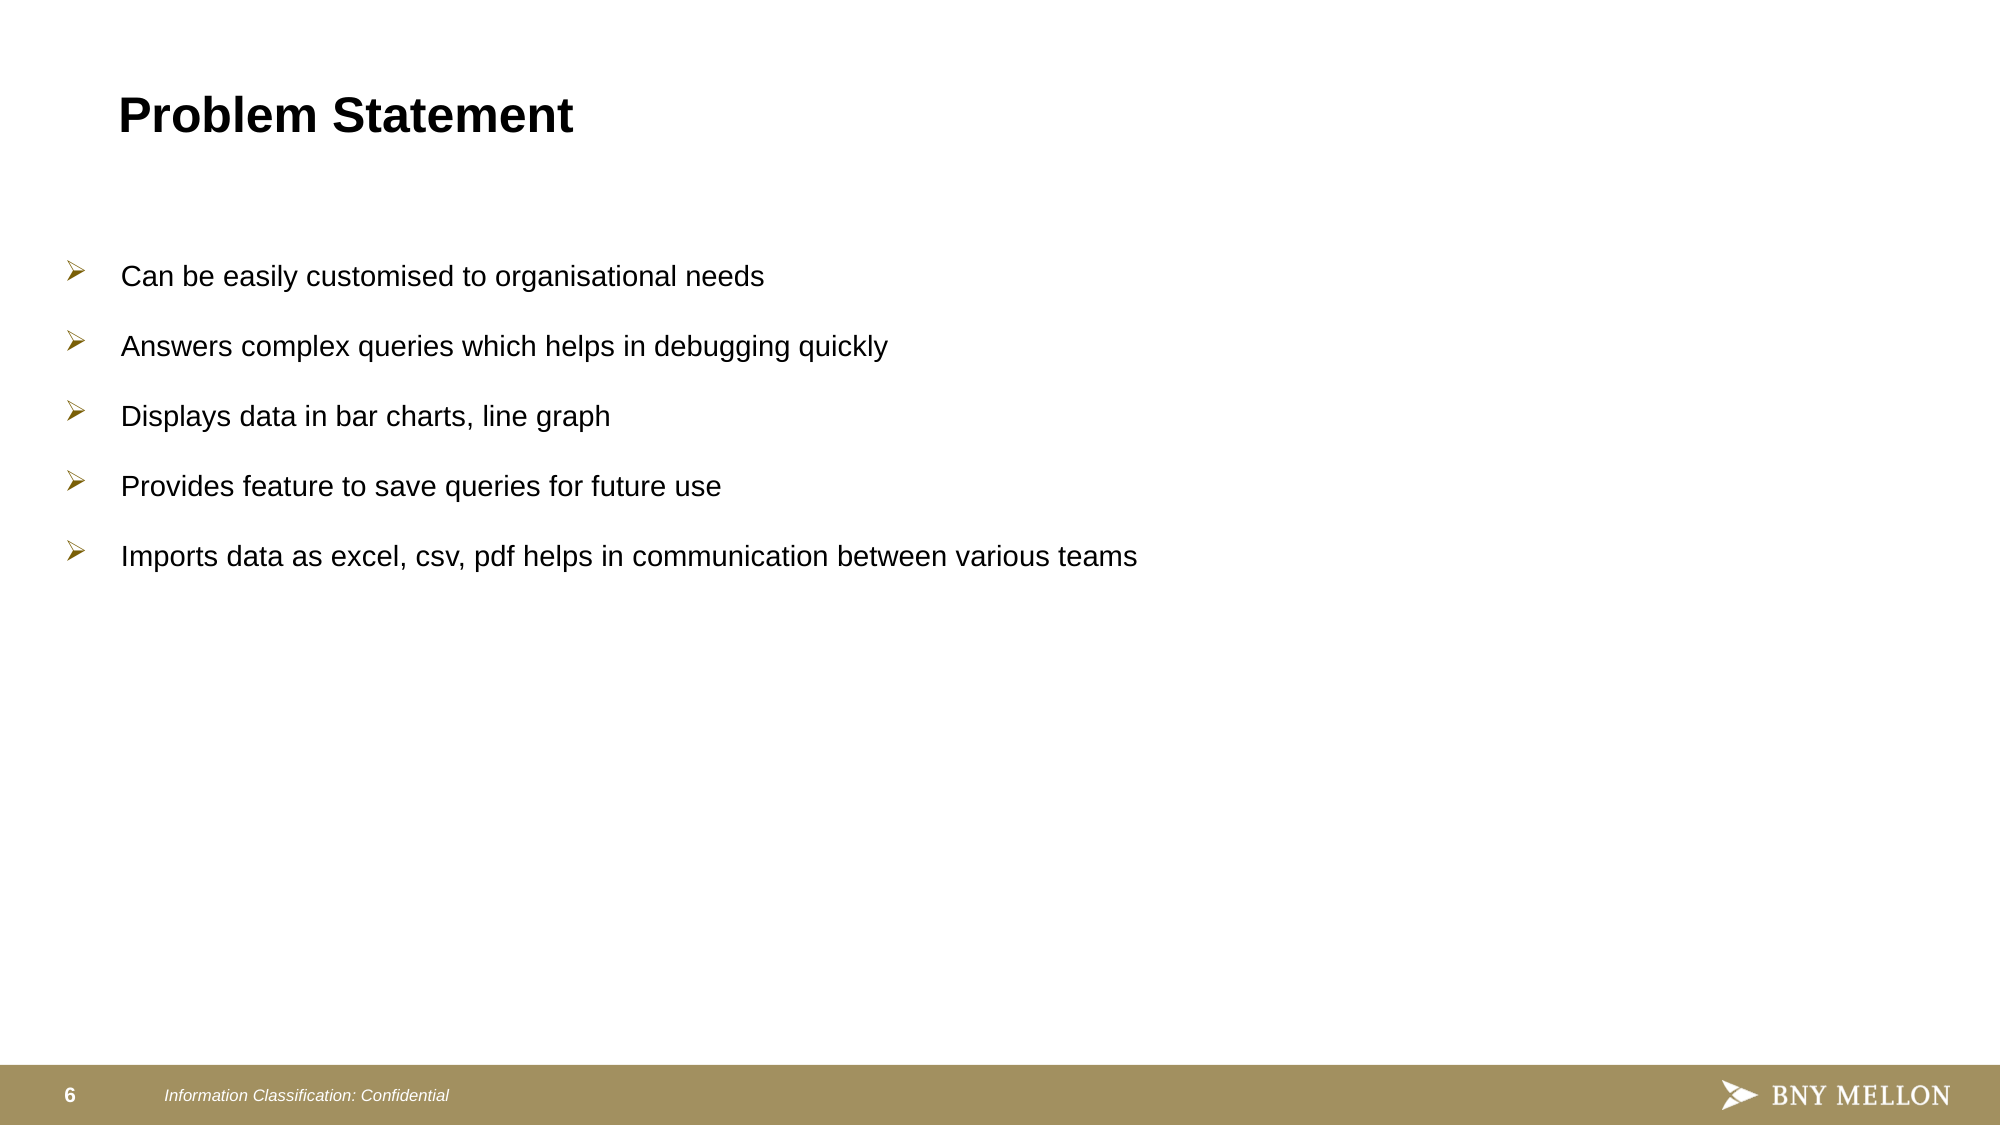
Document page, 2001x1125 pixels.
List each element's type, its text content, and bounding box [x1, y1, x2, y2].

list Can be easily customised to organisational needs Answers complex queries which helps in debugging quickly Displays data in bar charts, line graph Provides feature to save queries for future use Imports data as excel, csv, pdf helps in communication between various teams [49, 249, 1950, 875]
title Problem Statement [103, 75, 2000, 151]
picture [1722, 1080, 1950, 1110]
